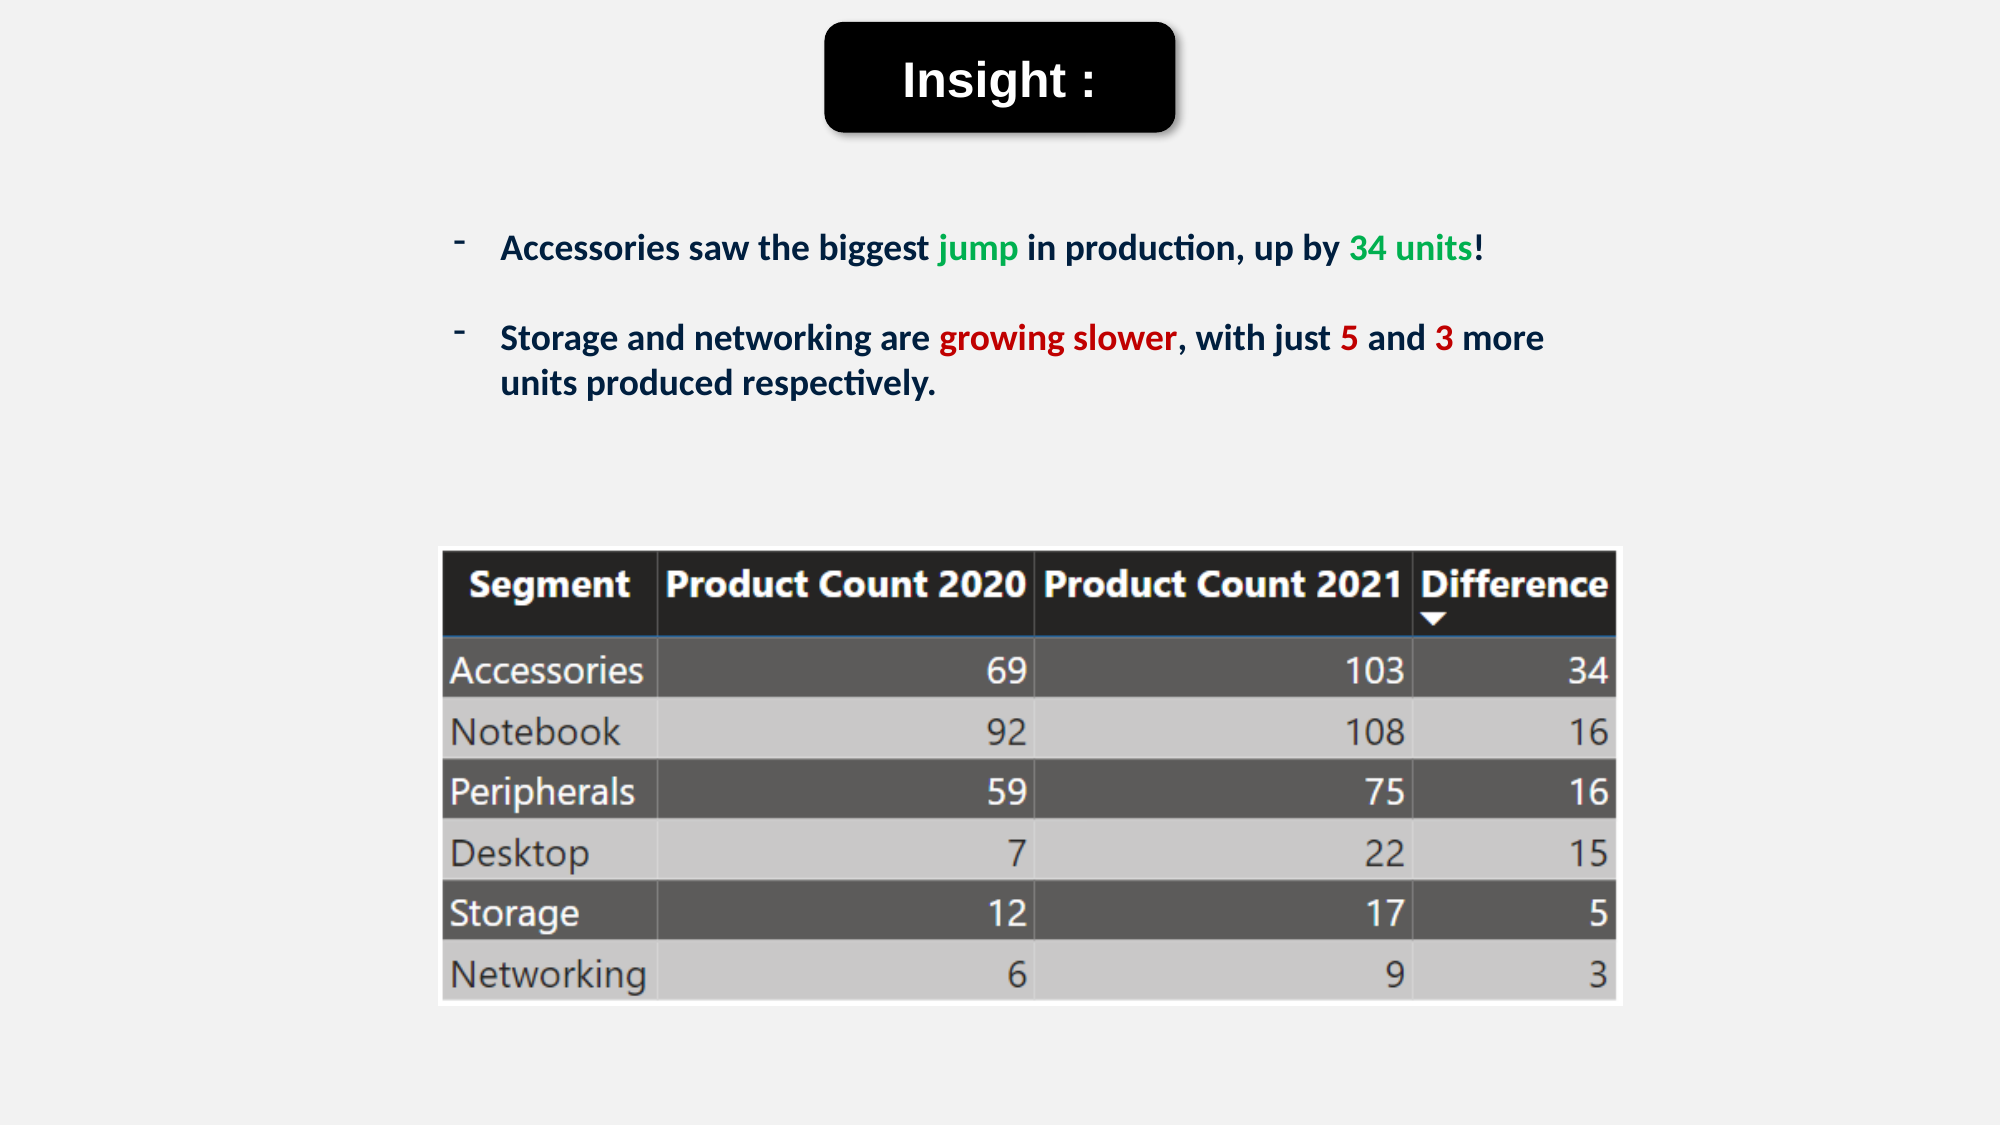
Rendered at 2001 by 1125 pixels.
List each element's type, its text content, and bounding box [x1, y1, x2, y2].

picture [438, 546, 1623, 1006]
text_box Insight : [824, 21, 1176, 133]
text_box Accessories saw the biggest jump in production, up by 34 units! Storage and networking are growing slower, with just 5 and 3 more units produced respectively. [438, 215, 1623, 410]
